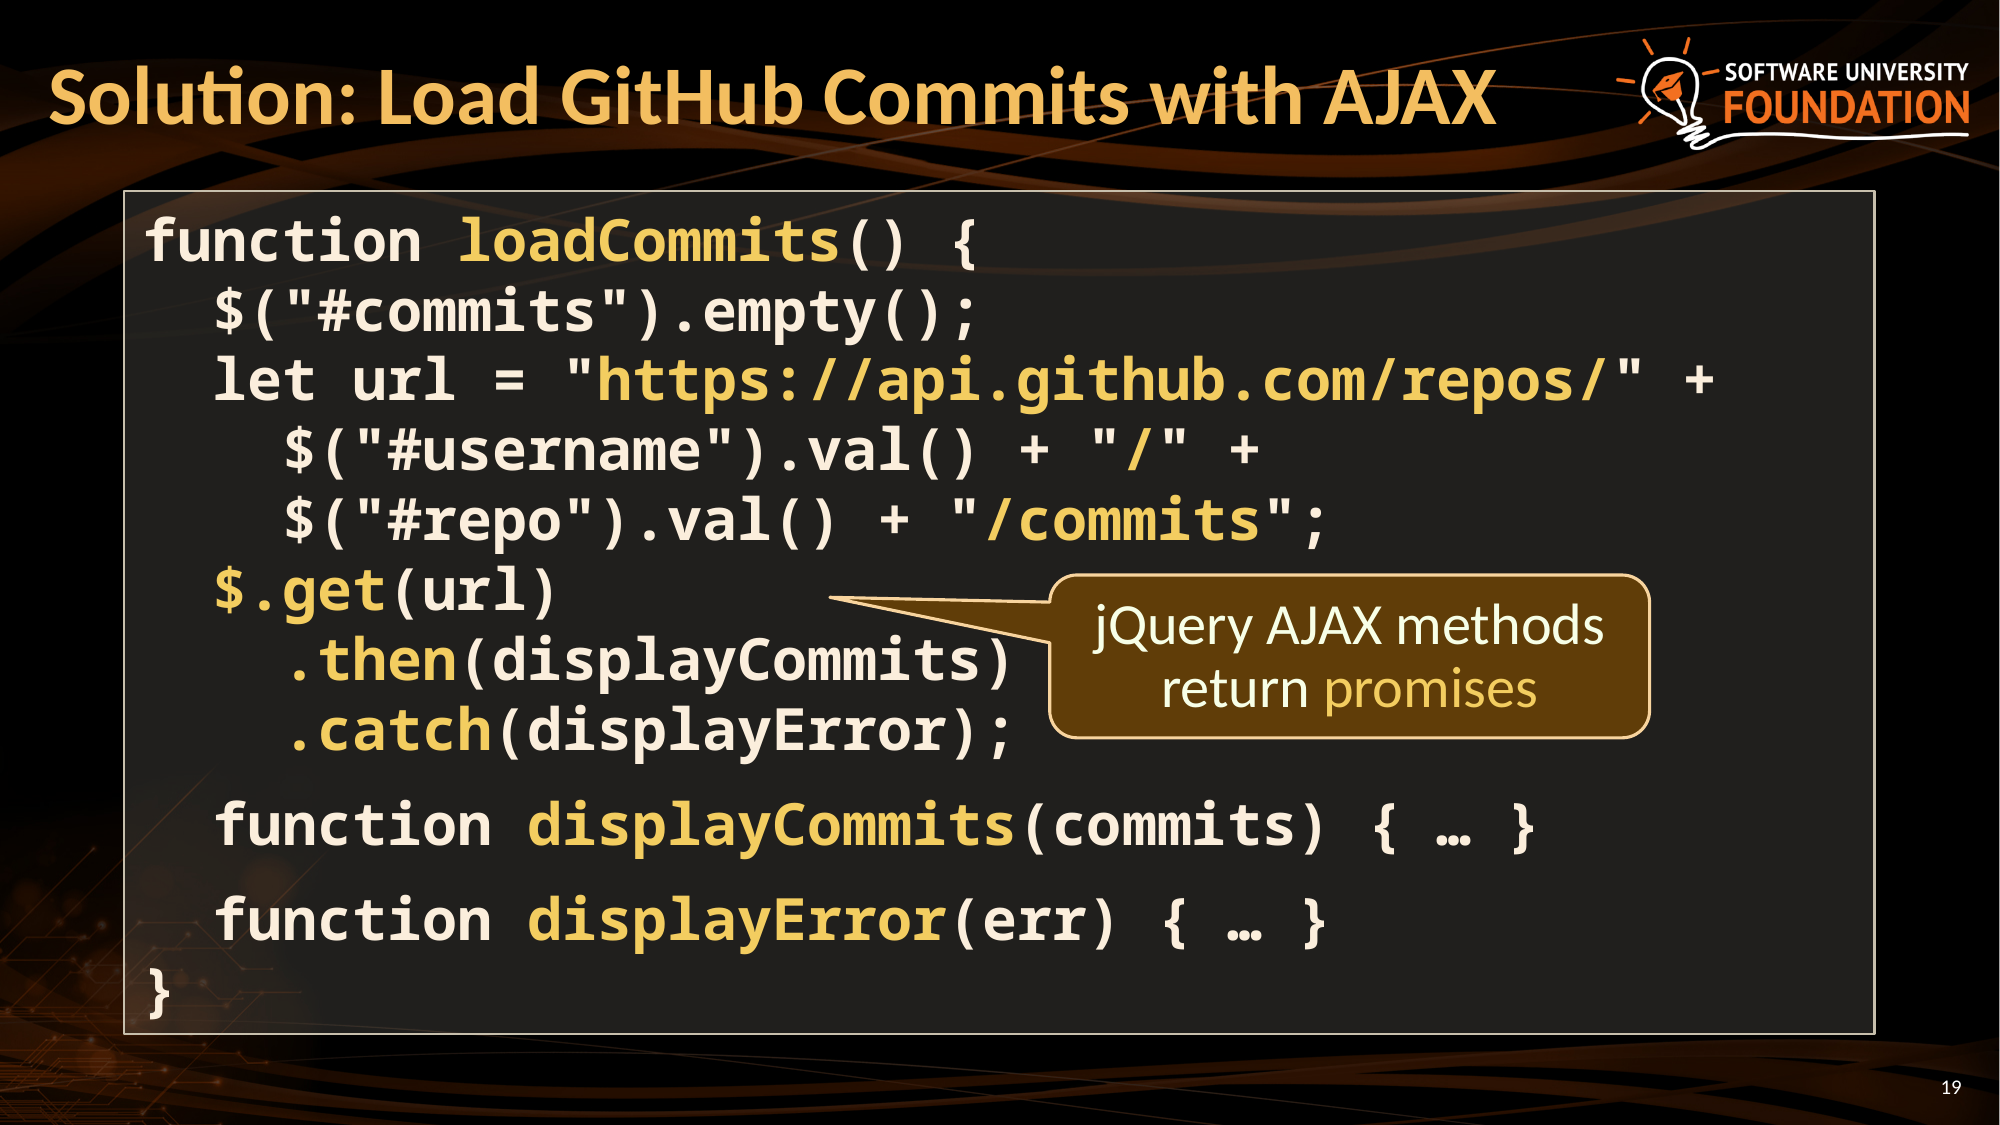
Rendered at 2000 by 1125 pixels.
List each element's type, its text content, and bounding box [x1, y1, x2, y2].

text_box function loadCommits() { $("#commits").empty(); let url = "https://api.github.com/repos/" + $("#username").val() + "/" + $("#repo").val() + "/commits"; $.get(url) .then(displayCommits) .catch(displayError); function displayCommits(commits) { … } function displayError(err) { … } } [124, 190, 1875, 1035]
picture [0, 0, 2000, 1125]
text_box <number> [1897, 1070, 1968, 1103]
text_box Solution: Load GitHub Commits with AJAX [30, 6, 1602, 189]
text_box jQuery AJAX methods return promises [827, 572, 1652, 740]
